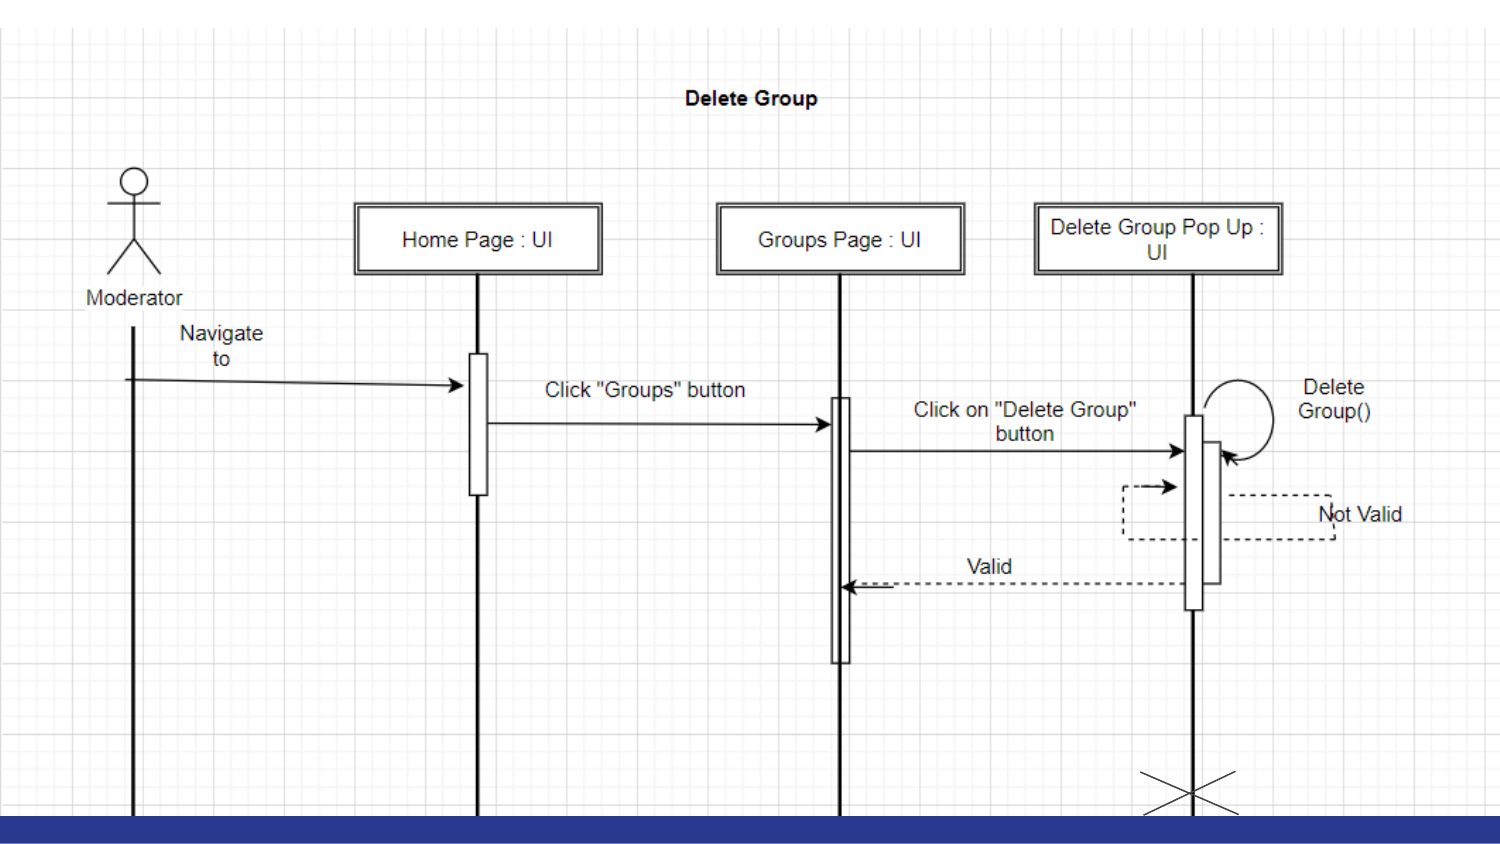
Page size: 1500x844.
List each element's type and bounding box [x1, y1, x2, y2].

picture [0, 28, 1500, 816]
text_box [1140, 771, 1239, 815]
